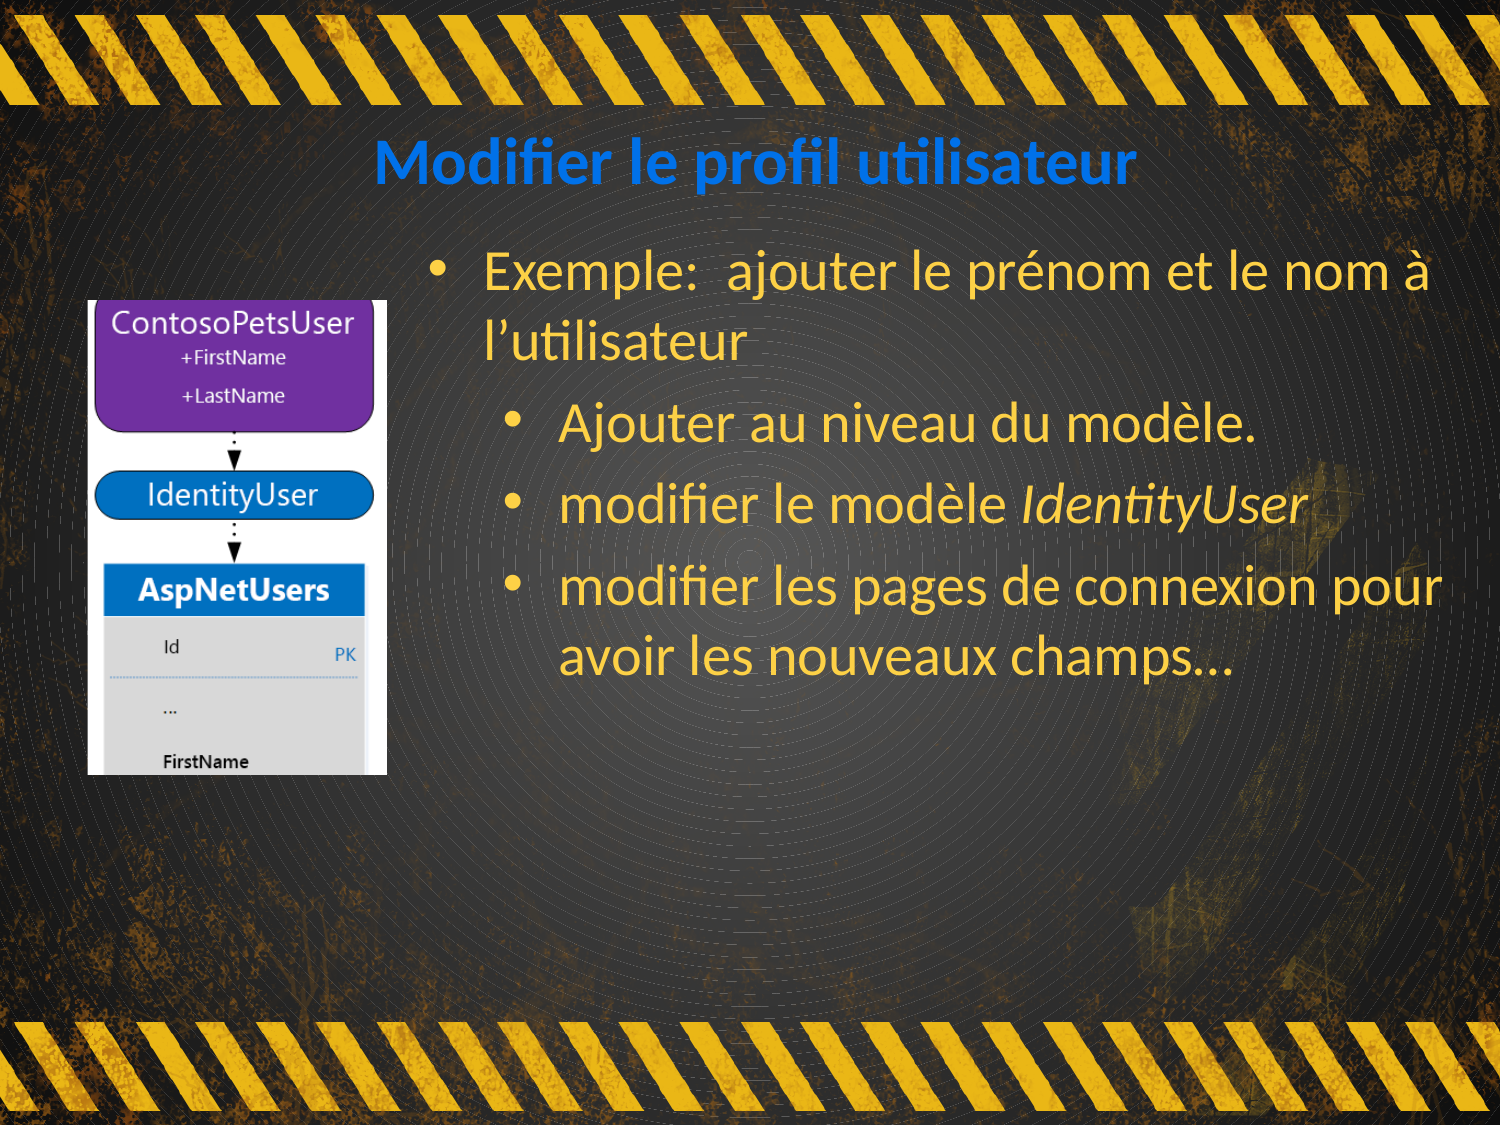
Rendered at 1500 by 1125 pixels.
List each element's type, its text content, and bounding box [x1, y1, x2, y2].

subtitle Exemple: ajouter le prénom et le nom à l’utilisateur Ajouter au niveau du modèle. modifier le modèle IdentityUser modifier les pages de connexion pour avoir les nouveaux champs… [412, 224, 1463, 950]
picture [0, 0, 1500, 1125]
title Modifier le profil utilisateur [12, 37, 1500, 279]
